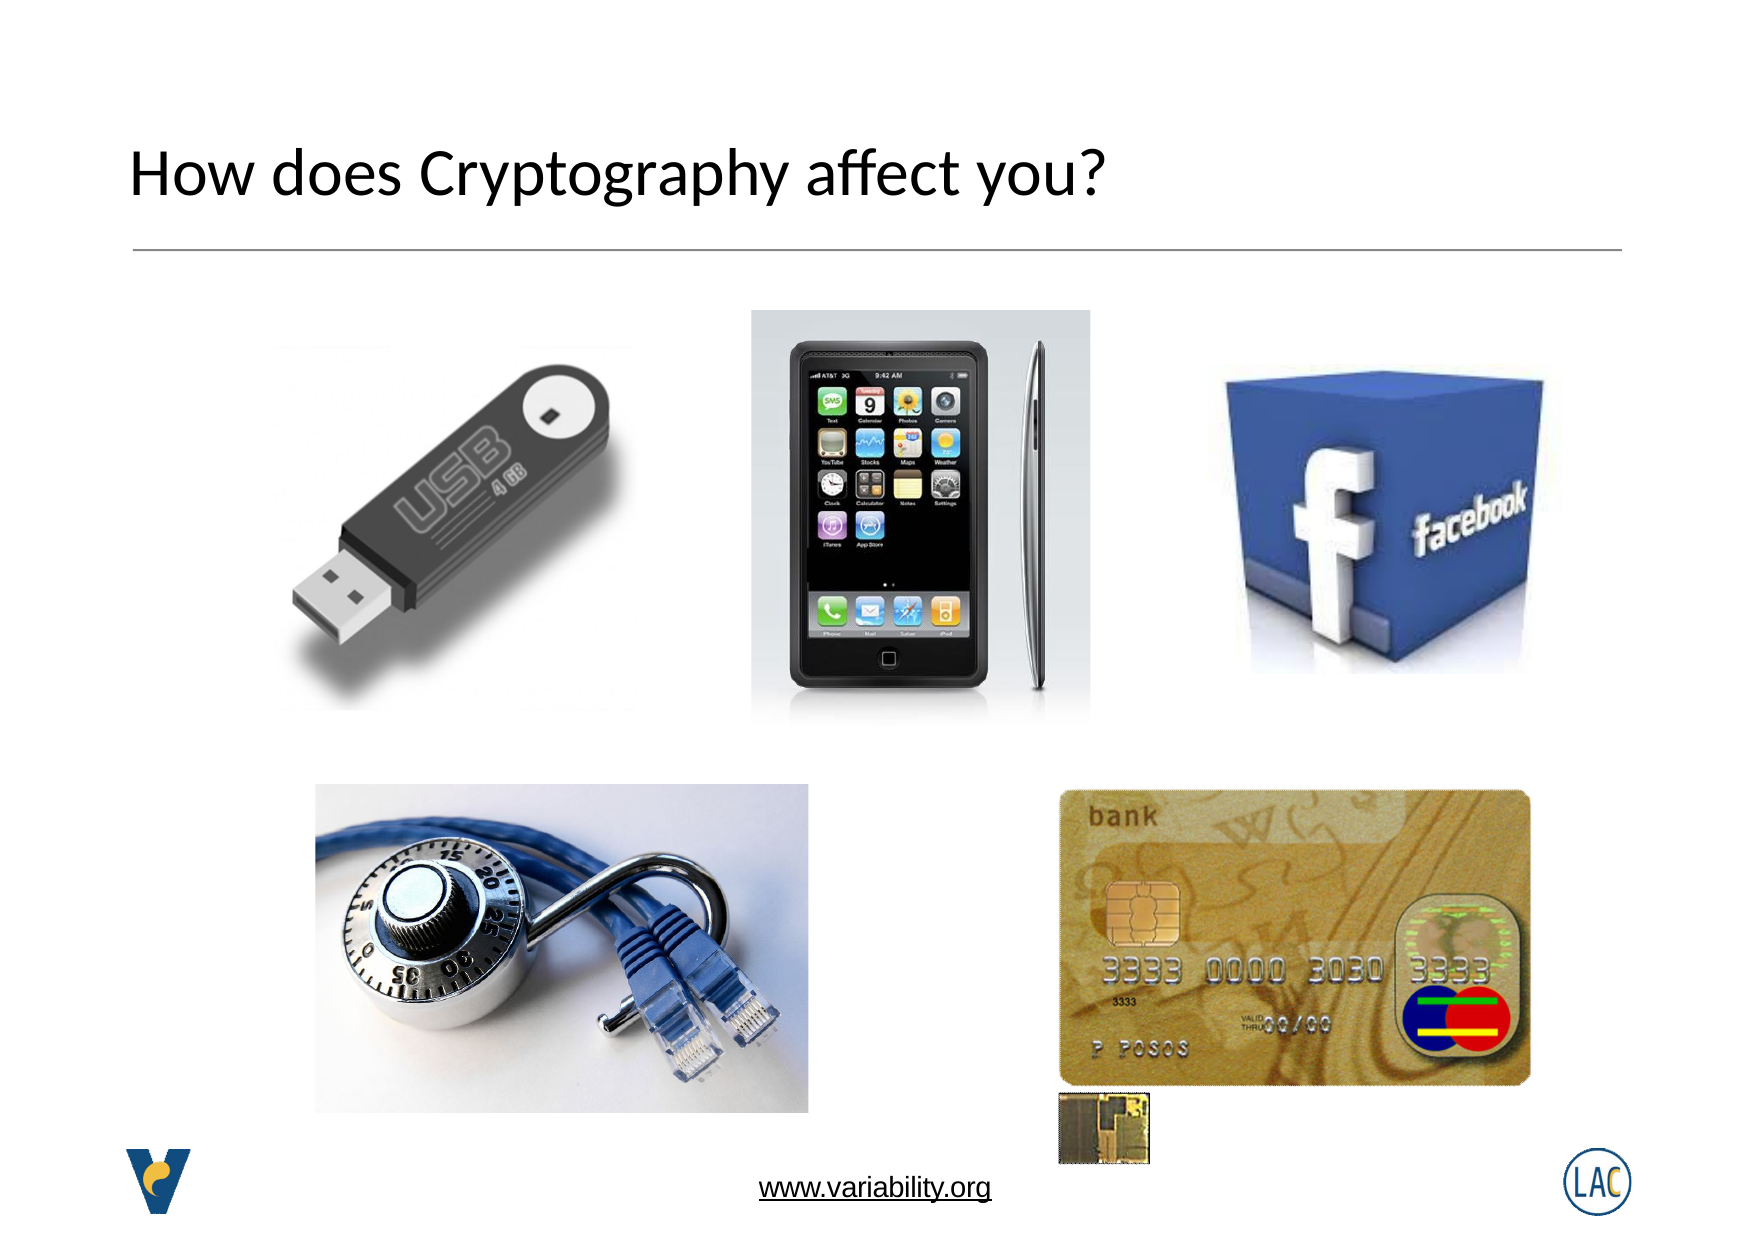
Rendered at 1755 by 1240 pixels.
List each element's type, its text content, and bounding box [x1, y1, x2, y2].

text_box [751, 310, 1091, 726]
title How does Cryptography affect you? [127, 125, 1121, 335]
text_box [1563, 1148, 1632, 1216]
text_box [126, 1149, 191, 1214]
text_box [1052, 784, 1537, 1170]
text_box [315, 784, 809, 1113]
text_box www.variability.org [756, 1169, 998, 1204]
text_box [1207, 364, 1563, 674]
text_box [274, 346, 637, 711]
